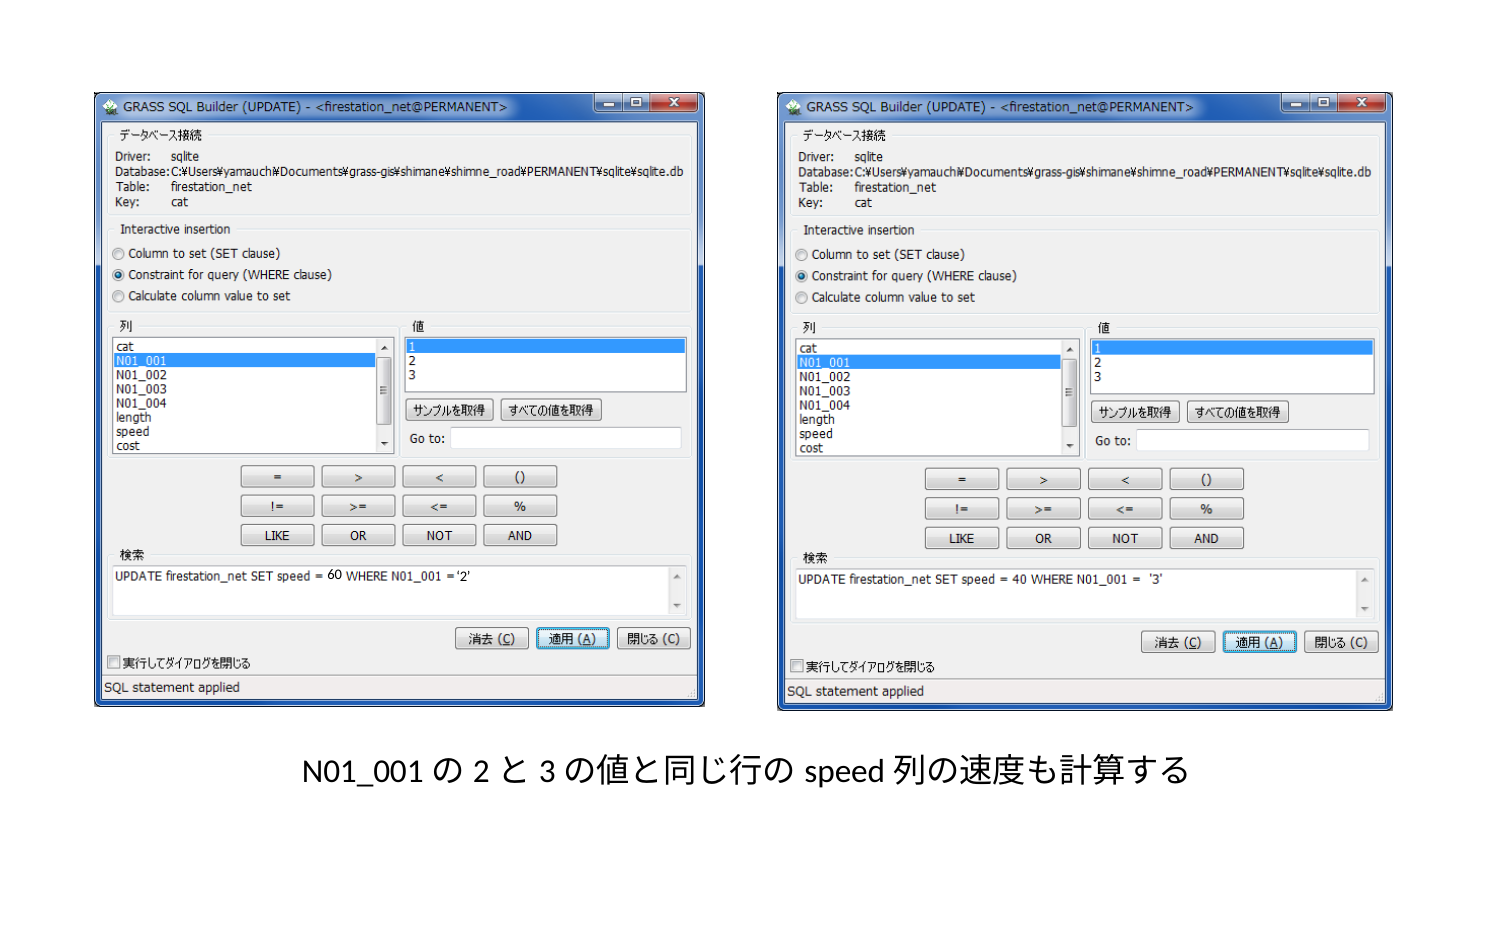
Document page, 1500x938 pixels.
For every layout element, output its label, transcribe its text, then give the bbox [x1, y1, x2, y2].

picture [777, 92, 1393, 711]
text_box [94, 92, 705, 707]
text_box N01_001の2と3の値と同じ行のspeed列の速度も計算する [287, 742, 1208, 797]
